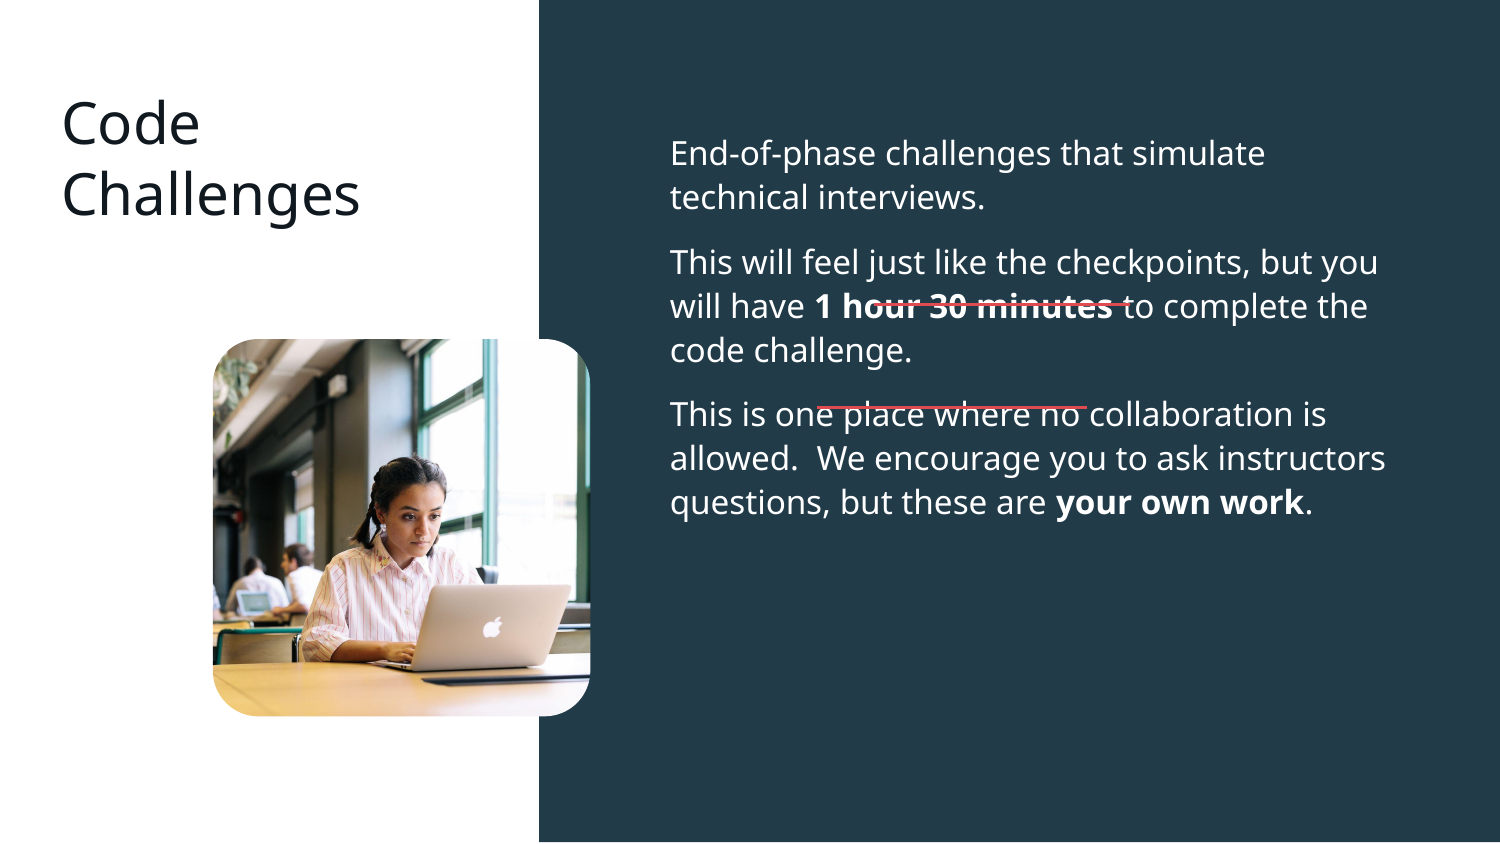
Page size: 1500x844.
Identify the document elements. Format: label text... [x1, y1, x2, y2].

picture [212, 338, 591, 717]
text_box End-of-phase challenges that simulate technical interviews. This will feel just like the checkpoints, but you will have 1 hour 30 minutes to complete the code challenge. This is one place where no collaboration is allowed. We encourage you to ask instructors questions, but these are your own work. [654, 113, 1422, 770]
text_box [539, 0, 1500, 843]
title Code Challenges [46, 71, 488, 249]
